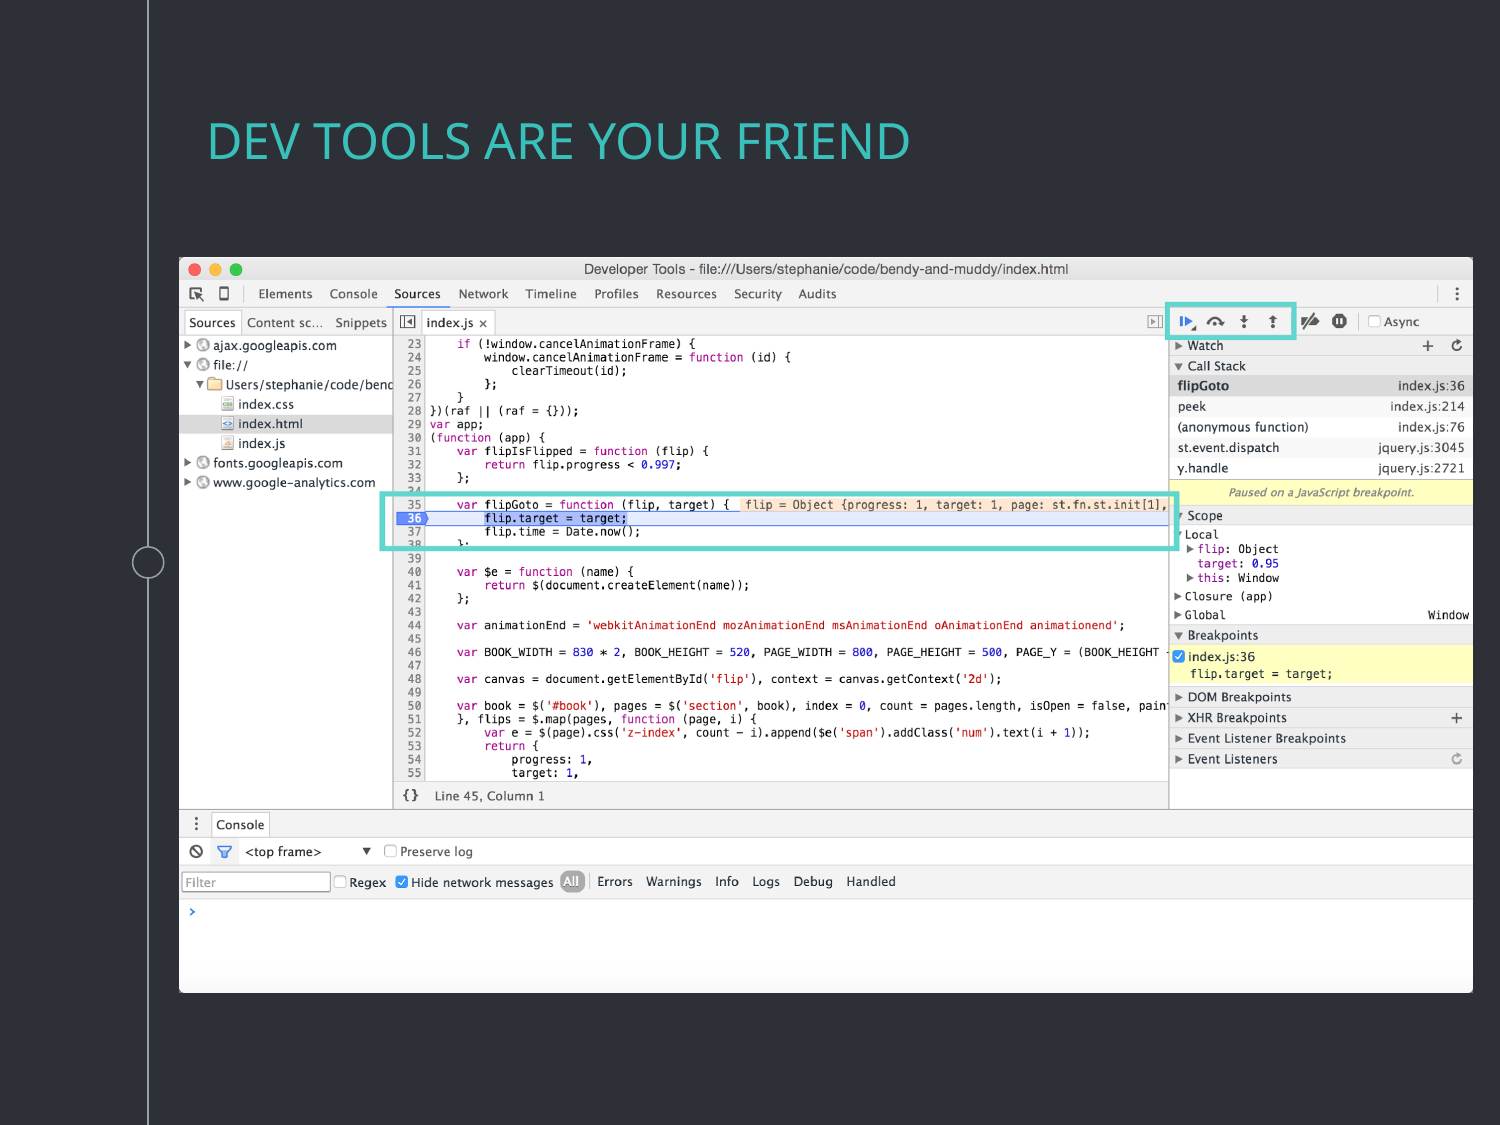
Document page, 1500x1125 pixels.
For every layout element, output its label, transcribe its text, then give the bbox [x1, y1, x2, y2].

title DEV TOOLS ARE YOUR FRIEND [191, 109, 1317, 185]
picture [179, 257, 1473, 993]
